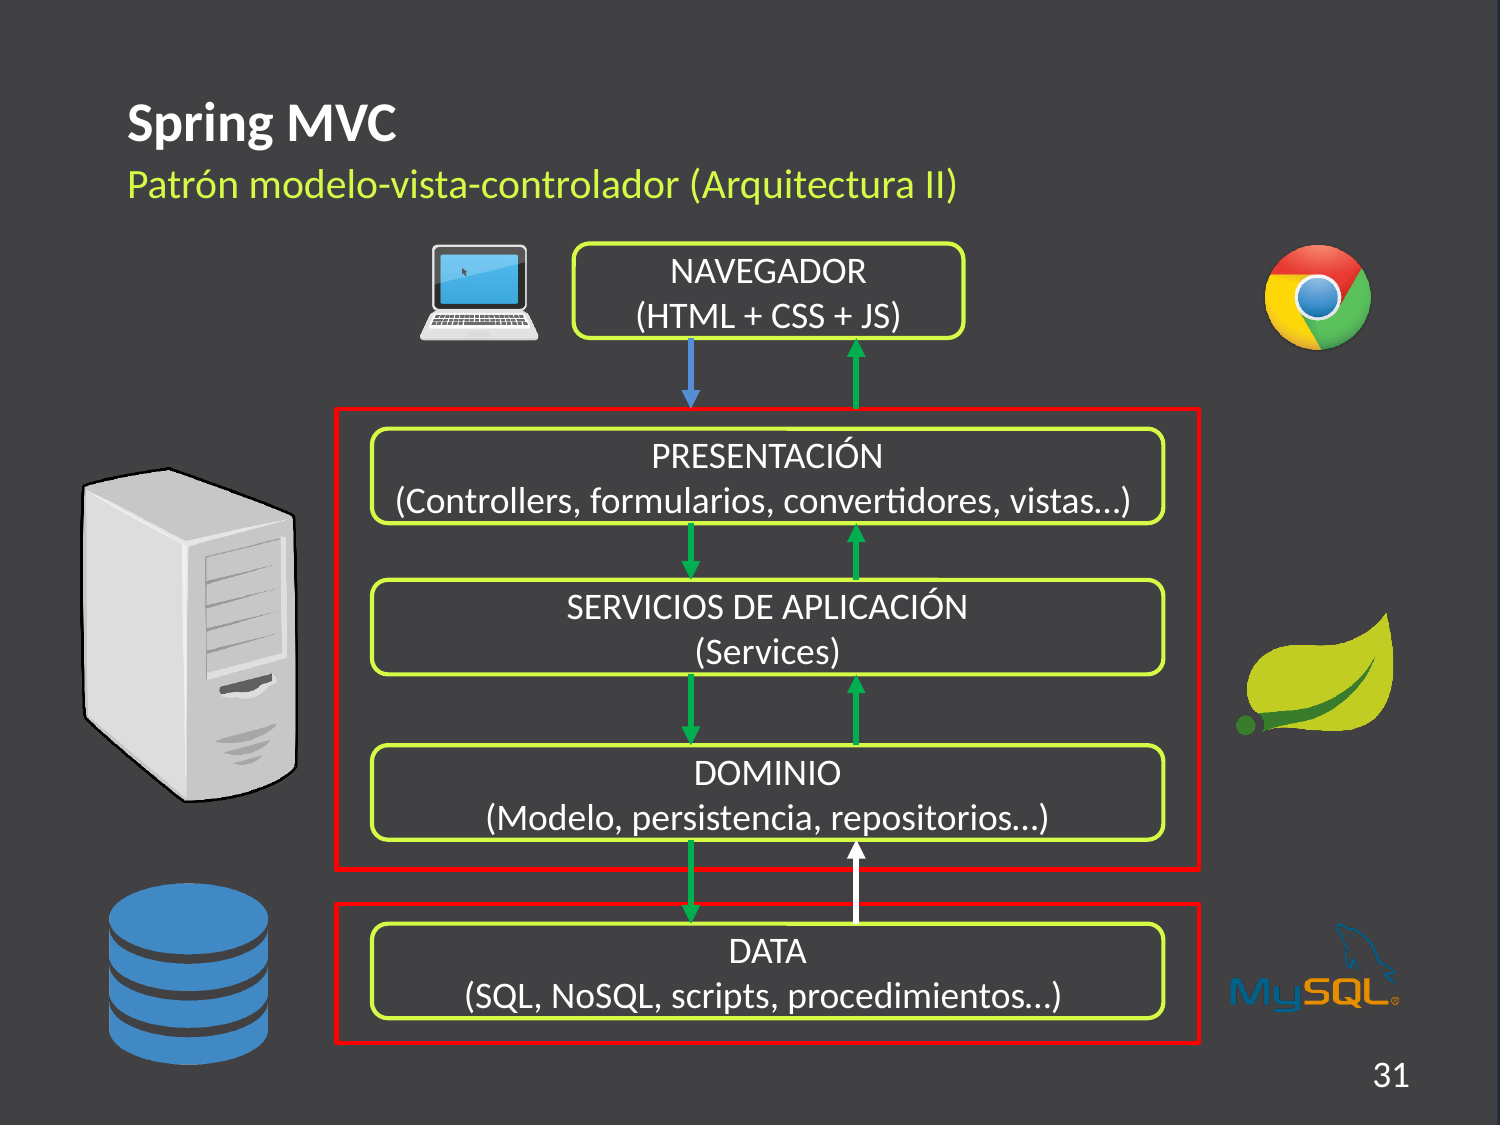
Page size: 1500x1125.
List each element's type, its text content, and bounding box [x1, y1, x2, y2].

text_box DOMINIO (Modelo, persistencia, repositorios…) [369, 743, 1166, 842]
text_box SERVICIOS DE APLICACIÓN (Services) [369, 577, 1166, 677]
text_box Patrón modelo-vista-controlador (Arquitectura II) [112, 148, 1425, 220]
text_box NAVEGADOR (HTML + CSS + JS) [571, 241, 966, 341]
picture [1229, 923, 1400, 1012]
picture [93, 882, 284, 1073]
list Spring MVC [112, 78, 1069, 148]
text_box [334, 902, 1201, 1045]
picture [1224, 605, 1405, 741]
picture [1257, 237, 1378, 357]
text_box 31 [1281, 1042, 1425, 1103]
text_box [334, 407, 1201, 872]
picture [418, 231, 539, 352]
picture [80, 467, 298, 803]
